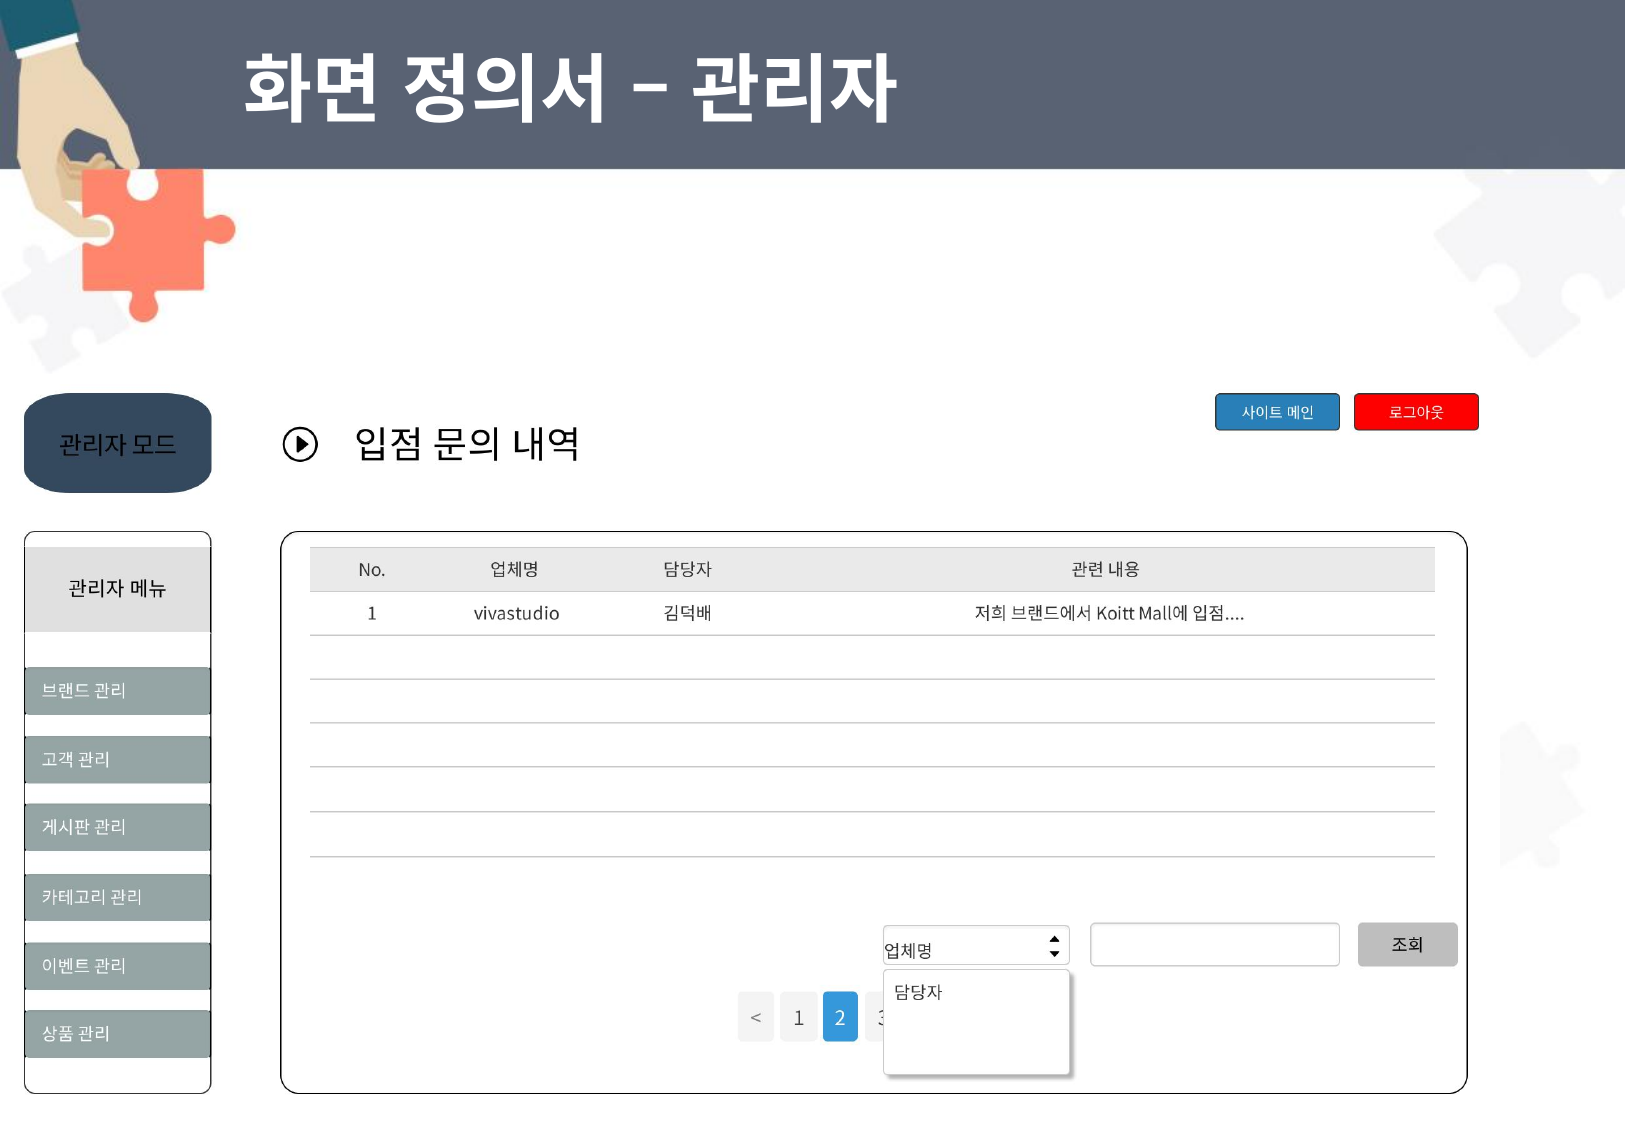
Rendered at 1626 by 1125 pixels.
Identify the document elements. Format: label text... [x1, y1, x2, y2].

picture [0, 0, 1625, 1125]
title 화면 정의서 – 관리자 [228, 28, 1498, 157]
